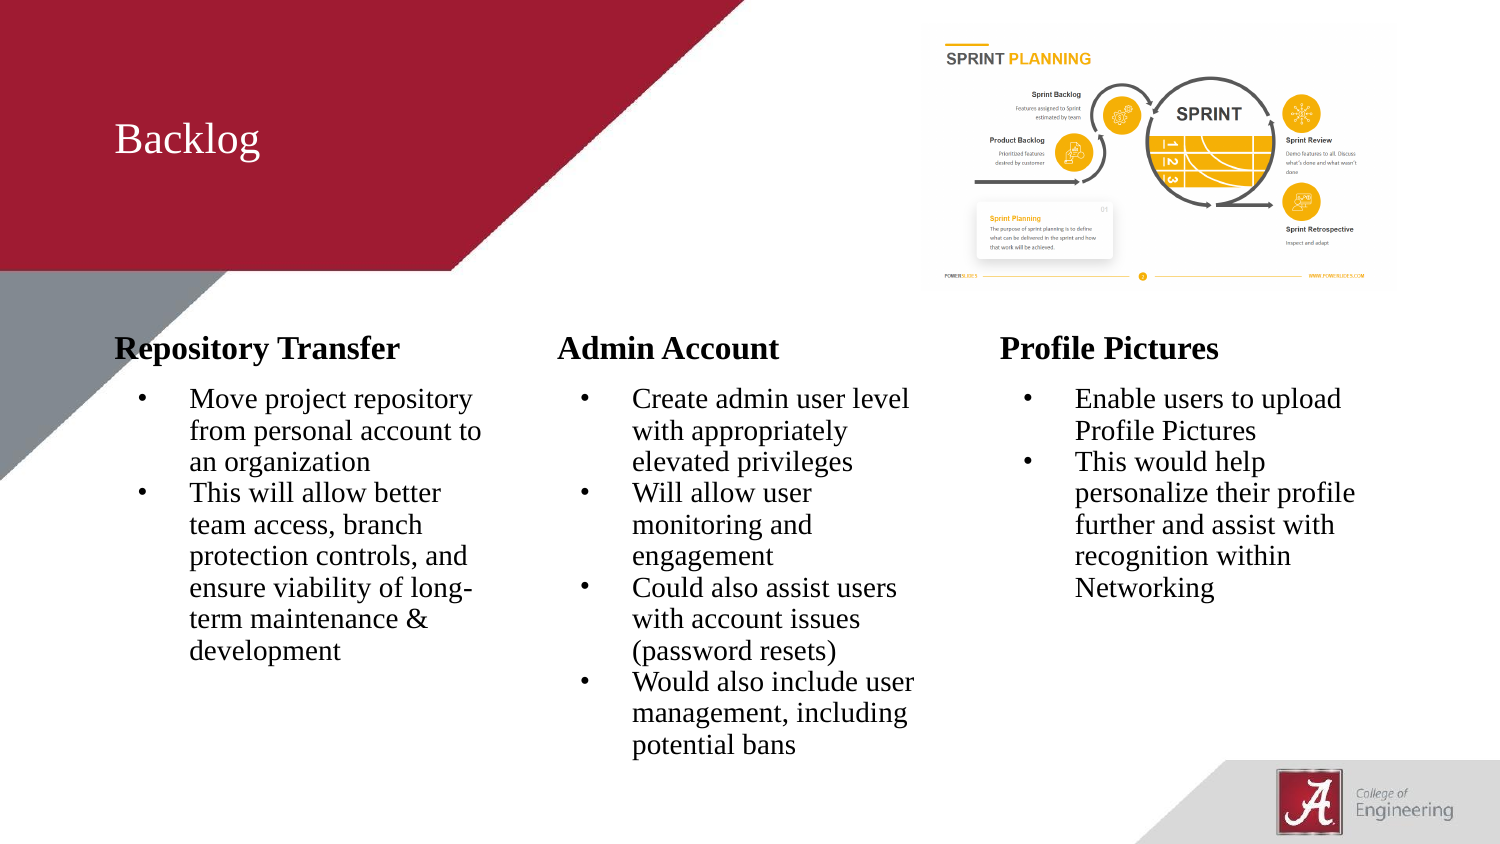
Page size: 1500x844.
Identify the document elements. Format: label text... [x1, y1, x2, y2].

text_box Admin Account Create admin user level with appropriately elevated privileges Will allow user monitoring and engagement Could also assist users with account issues (password resets) Would also include user management, including potential bans [545, 325, 955, 774]
picture [0, 0, 1500, 844]
text_box Profile Pictures Enable users to upload Profile Pictures This would help personalize their profile further and assist with recognition within Networking [988, 325, 1397, 774]
text_box Repository Transfer Move project repository from personal account to an organization This will allow better team access, branch protection controls, and ensure viability of long-term maintenance & development [103, 325, 512, 774]
title Backlog [103, 54, 497, 218]
